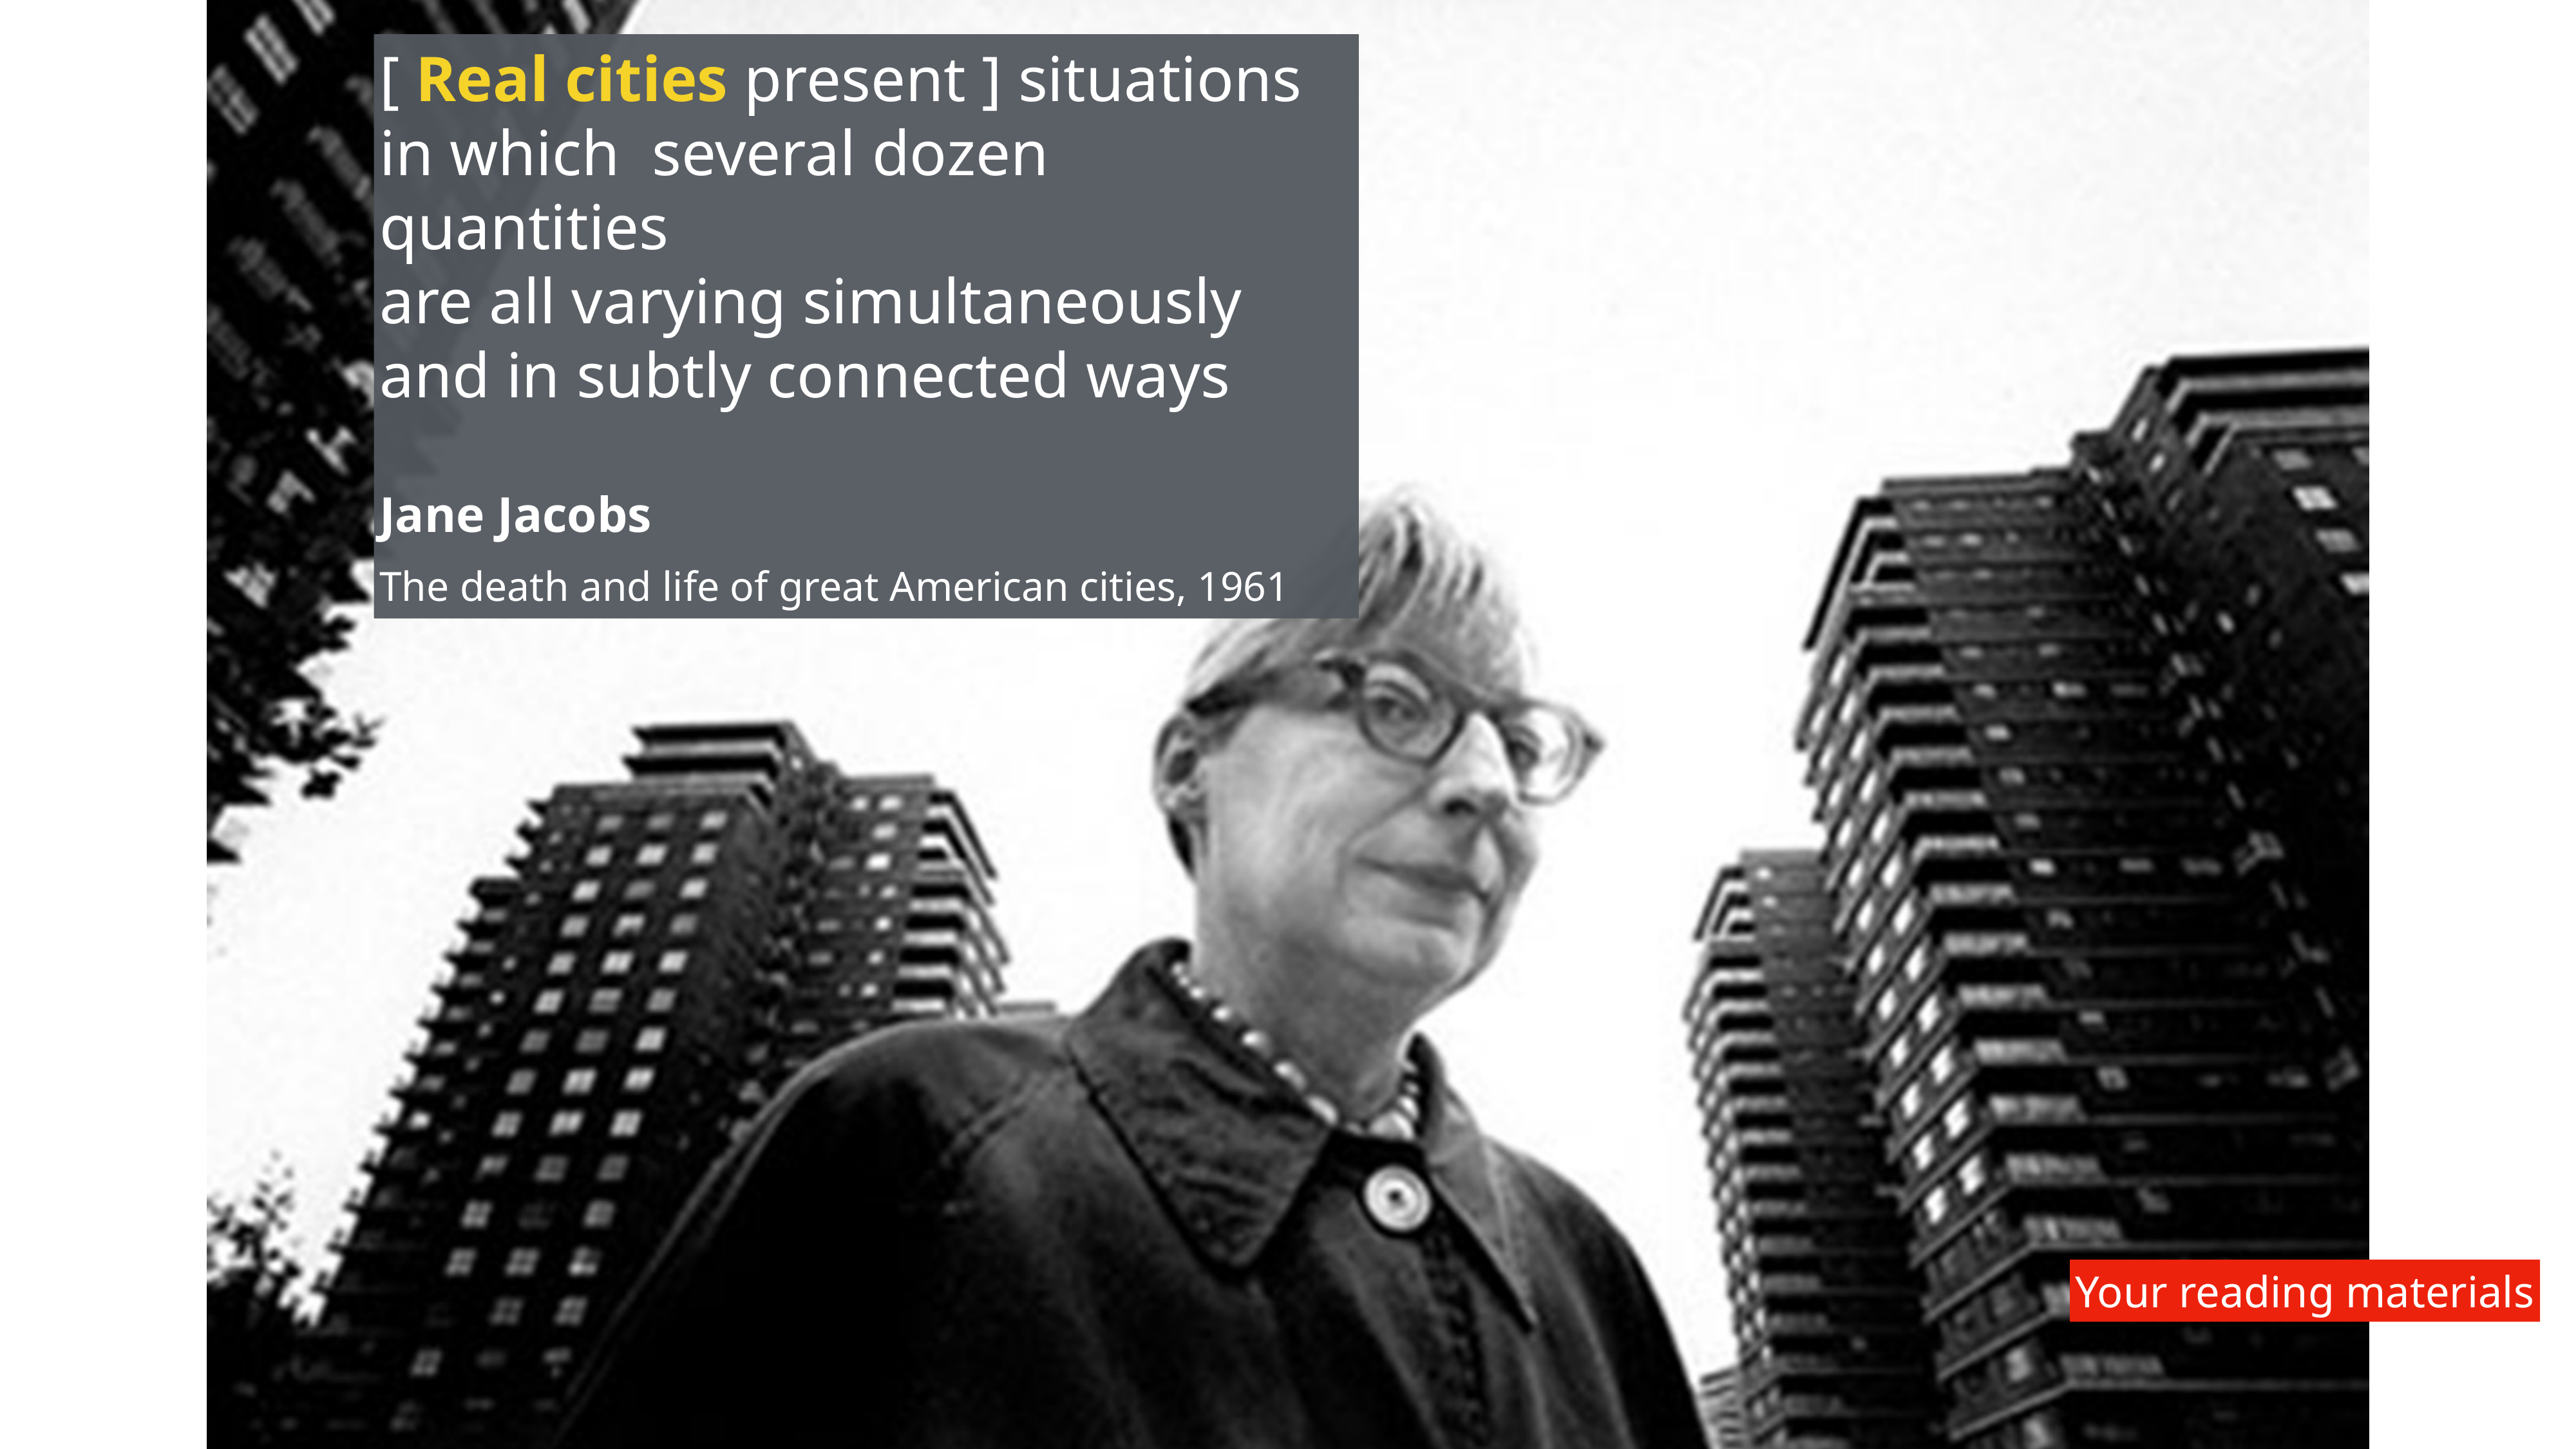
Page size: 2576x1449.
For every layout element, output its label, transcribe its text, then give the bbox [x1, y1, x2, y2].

picture [207, 0, 2369, 1449]
text_box Your reading materials [2369, 1259, 2541, 1322]
